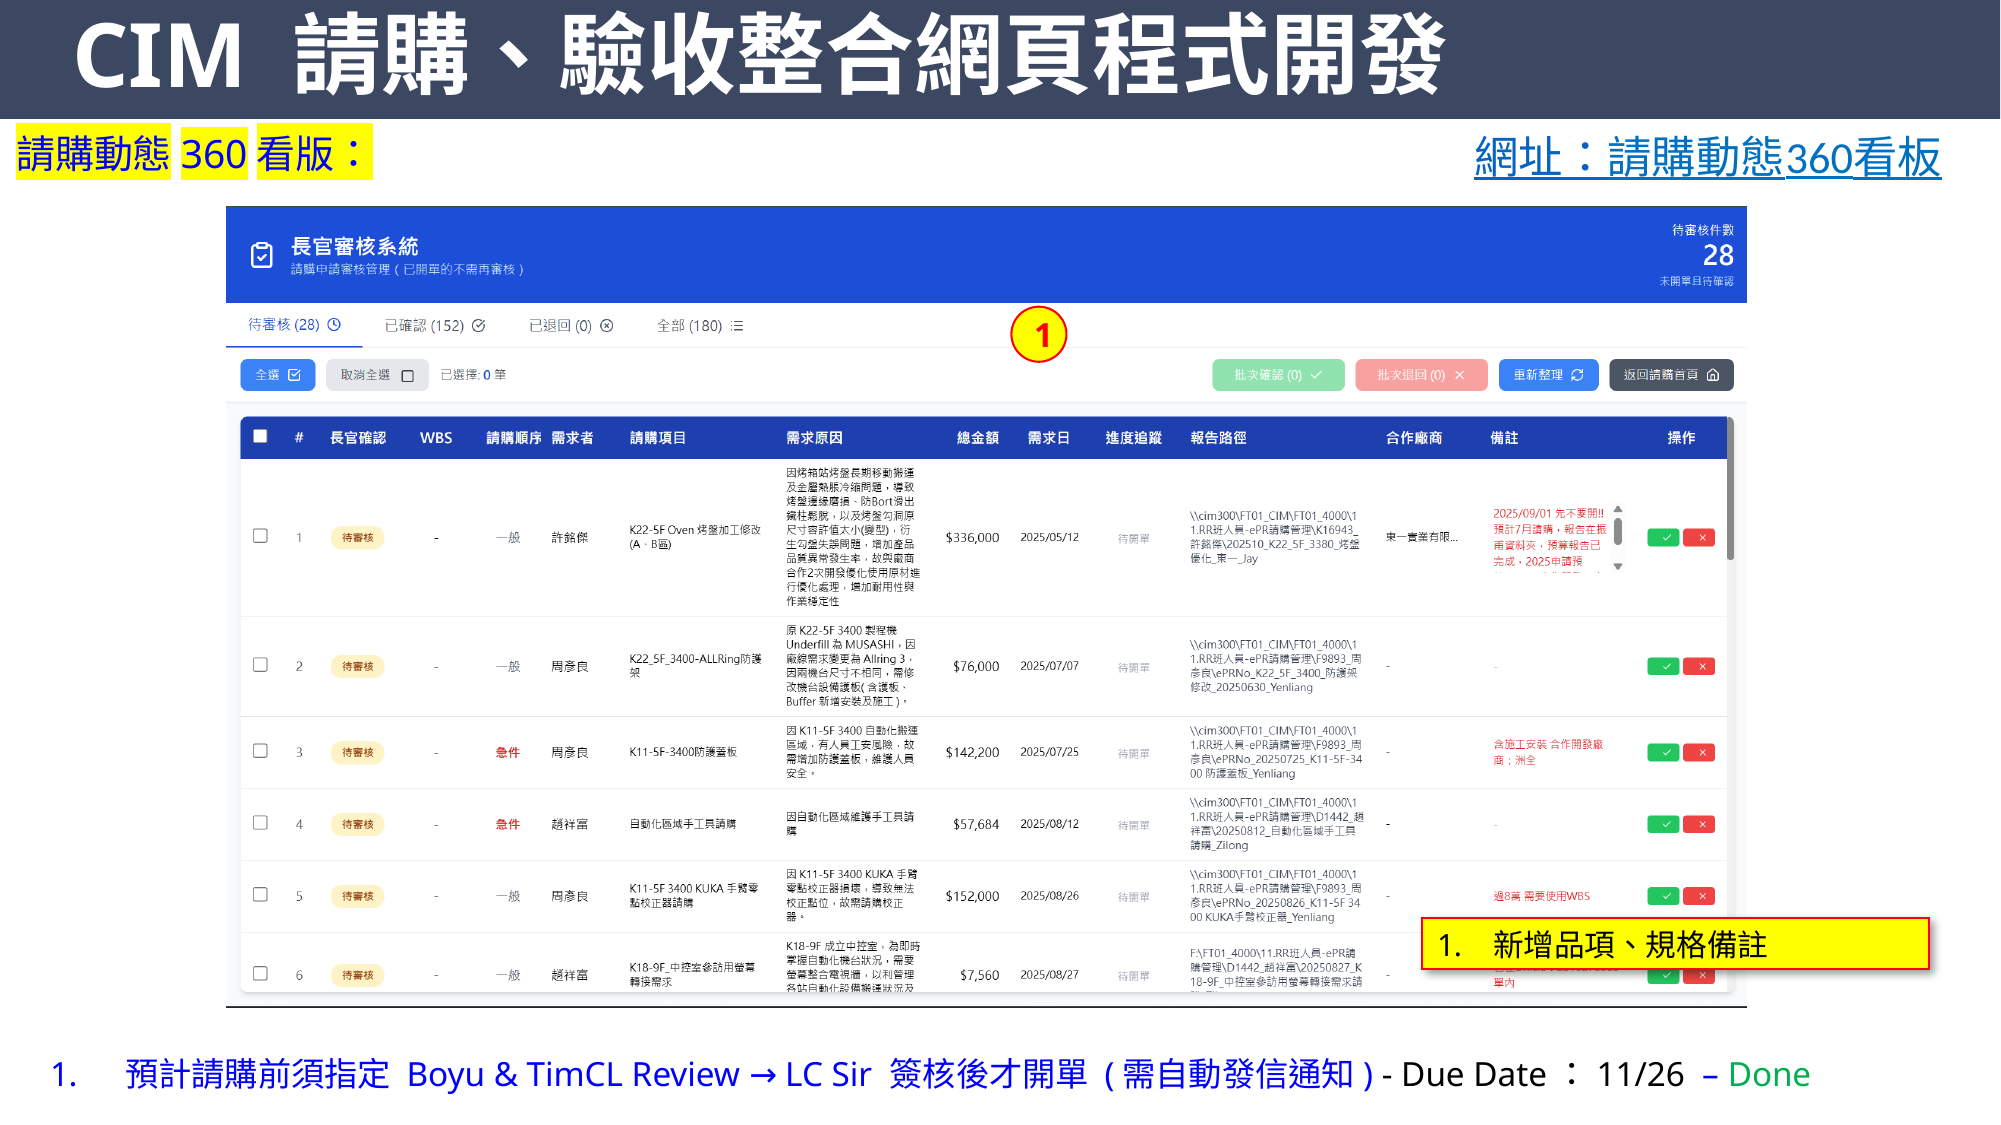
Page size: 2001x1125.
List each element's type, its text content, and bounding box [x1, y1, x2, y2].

title CIM 請購、驗收整合網頁程式開發 [55, 7, 1872, 97]
text_box 預計請購前須指定 Boyu & TimCL Review → LC Sir 簽核後才開單 (需自動發信通知) - Due Date：11/26 – Done [35, 1046, 1960, 1101]
text_box 新增品項、規格備註 [1747, 917, 1930, 970]
text_box [0, 1022, 2000, 1125]
picture [0, 119, 2000, 1022]
text_box 請購動態360看版： [1, 122, 388, 184]
text_box 網址：請購動態360看板 [1459, 121, 1958, 201]
